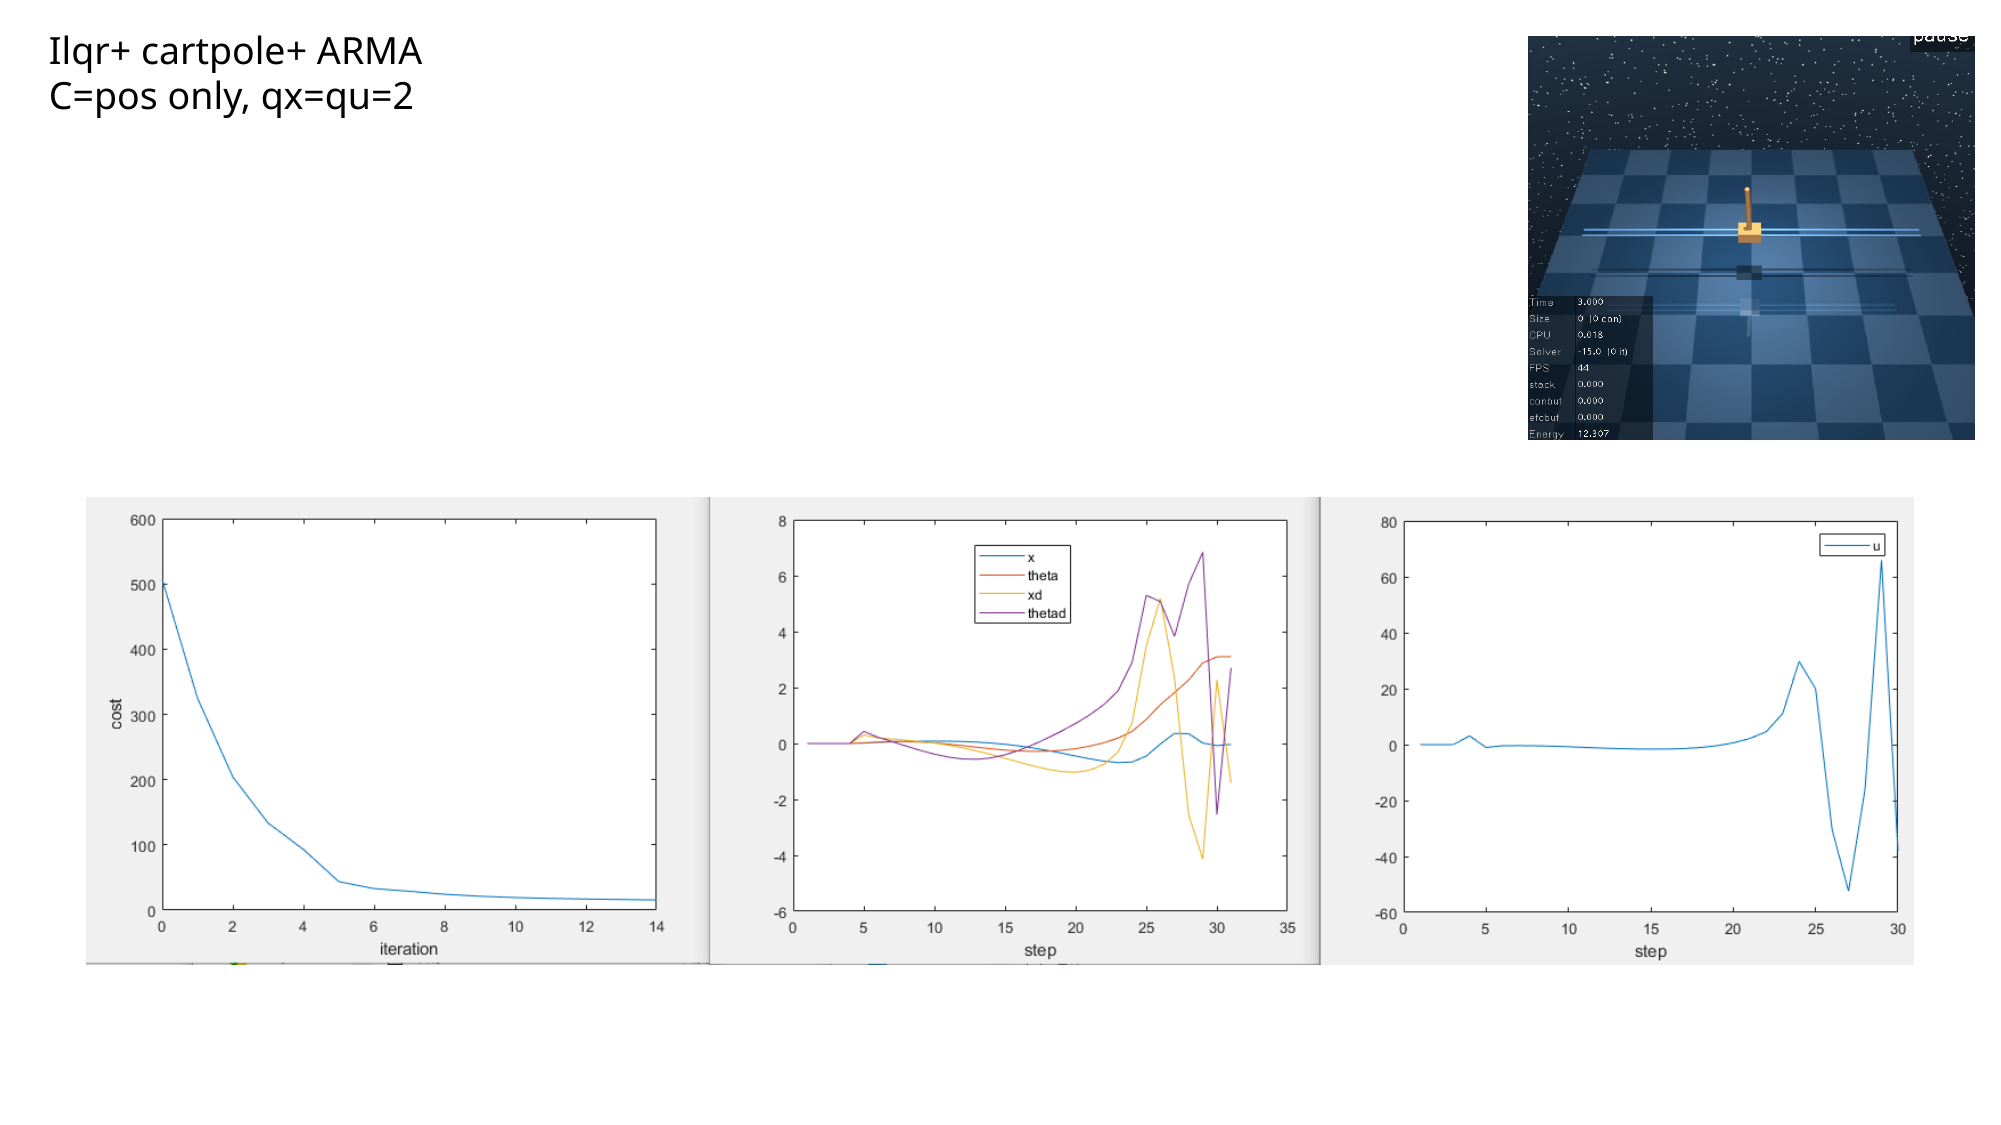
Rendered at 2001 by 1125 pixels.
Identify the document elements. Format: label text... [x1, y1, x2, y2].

picture [86, 497, 1914, 965]
text_box Ilqr+ cartpole+ ARMA C=pos only, qx=qu=2 [34, 19, 581, 125]
picture [1528, 36, 1975, 440]
